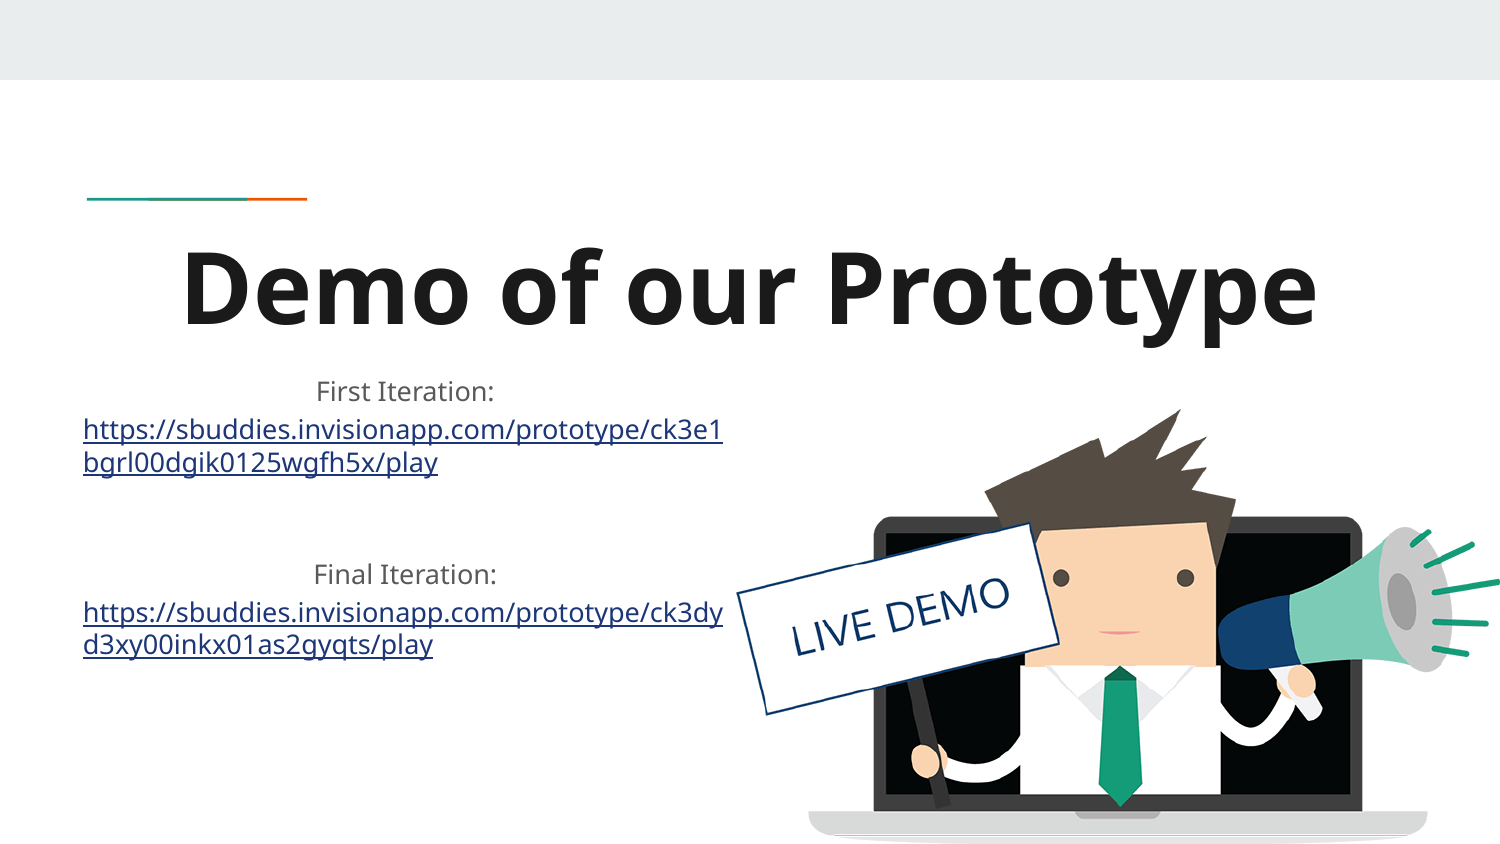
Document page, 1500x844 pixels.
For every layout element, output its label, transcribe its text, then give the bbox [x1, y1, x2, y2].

picture [736, 409, 1500, 844]
list First Iteration: https://sbuddies.invisionapp.com/prototype/ck3e1bgrl00dgik0125wgfh5x/play Final Iteration: https://sbuddies.invisionapp.com/prototype/ck3dyd3xy00inkx01as2gyqts/play [67, 354, 750, 826]
title Demo of our Prototype [119, 209, 1381, 298]
